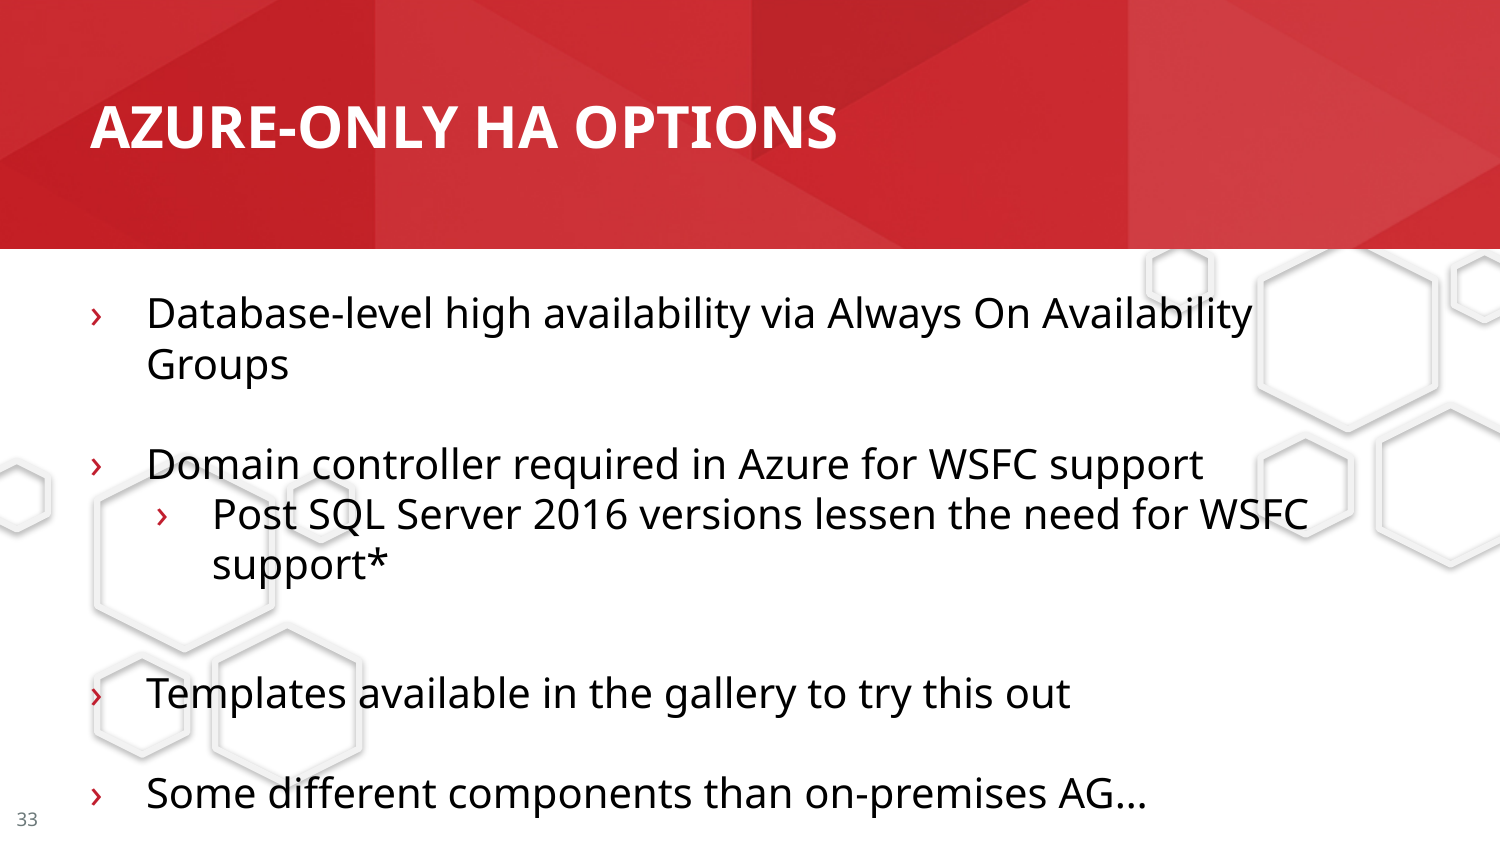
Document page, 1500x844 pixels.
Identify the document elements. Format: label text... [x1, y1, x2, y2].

list Database-level high availability via Always On Availability Groups Domain controller required in Azure for WSFC support Post SQL Server 2016 versions lessen the need for WSFC support* Templates available in the gallery to try this out Some different components than on-premises AG… [75, 279, 1354, 800]
title Azure-only ha options [75, 38, 1425, 212]
slide_number 33 [1, 798, 101, 844]
picture [0, 0, 1500, 249]
